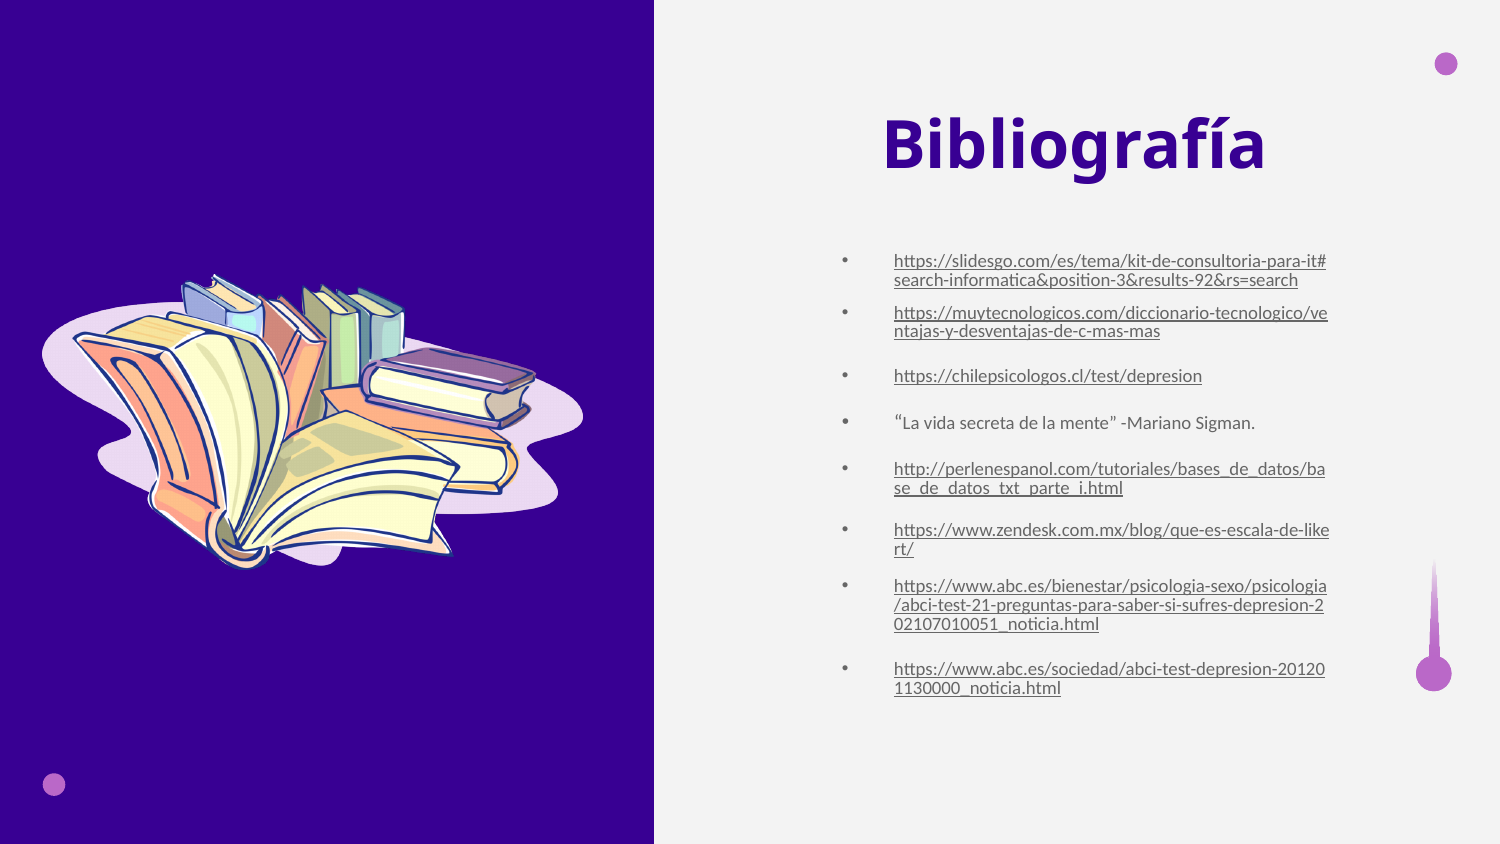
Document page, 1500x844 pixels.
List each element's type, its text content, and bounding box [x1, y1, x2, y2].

subtitle https://slidesgo.com/es/tema/kit-de-consultoria-para-it#search-informatica&position-3&results-92&rs=search https://muytecnologicos.com/diccionario-tecnologico/ventajas-y-desventajas-de-c-mas-mas https://chilepsicologos.cl/test/depresion “La vida secreta de la mente” -Mariano Sigman. http://perlenespanol.com/tutoriales/bases_de_datos/base_de_datos_txt_parte_i.html https://www.zendesk.com.mx/blog/que-es-escala-de-likert/ https://www.abc.es/bienestar/psicologia-sexo/psicologia/abci-test-21-preguntas-para-saber-si-sufres-depresion-202107010051_noticia.html https://www.abc.es/sociedad/abci-test-depresion-201201130000_noticia.html [803, 234, 1345, 752]
picture [41, 274, 584, 570]
title Bibliografía [765, 66, 1384, 197]
